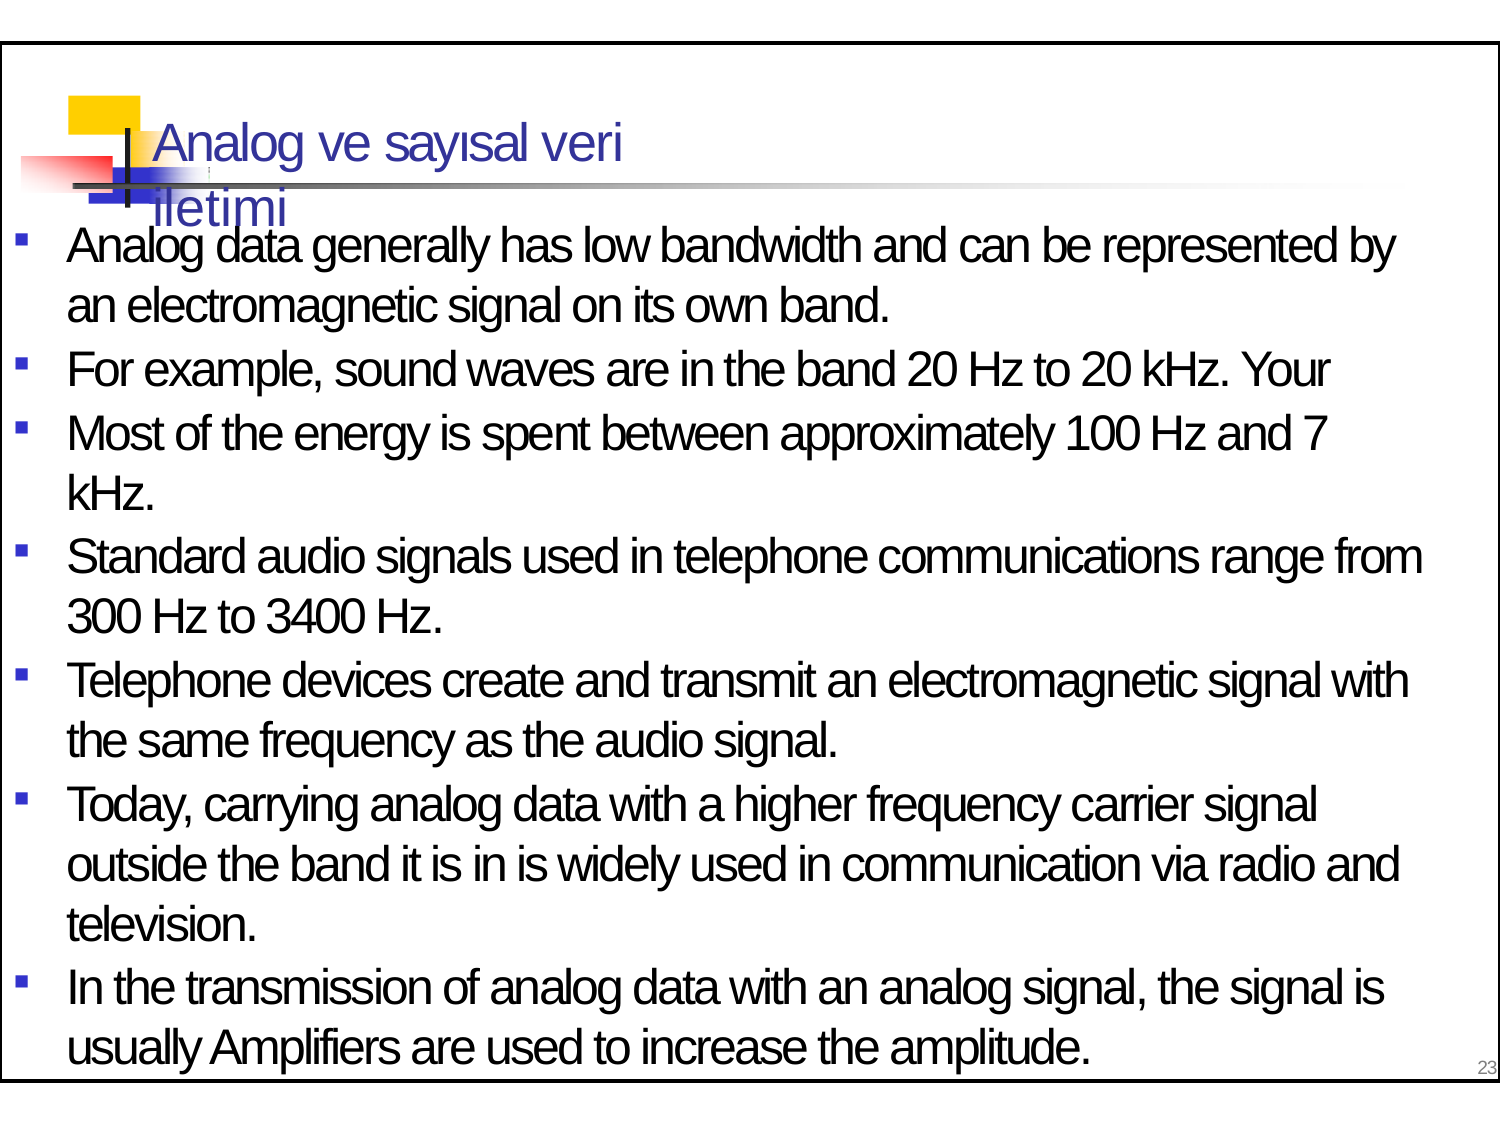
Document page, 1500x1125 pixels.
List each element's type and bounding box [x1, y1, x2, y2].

text_box [0, 43, 1500, 1082]
text_box [20, 127, 1423, 208]
